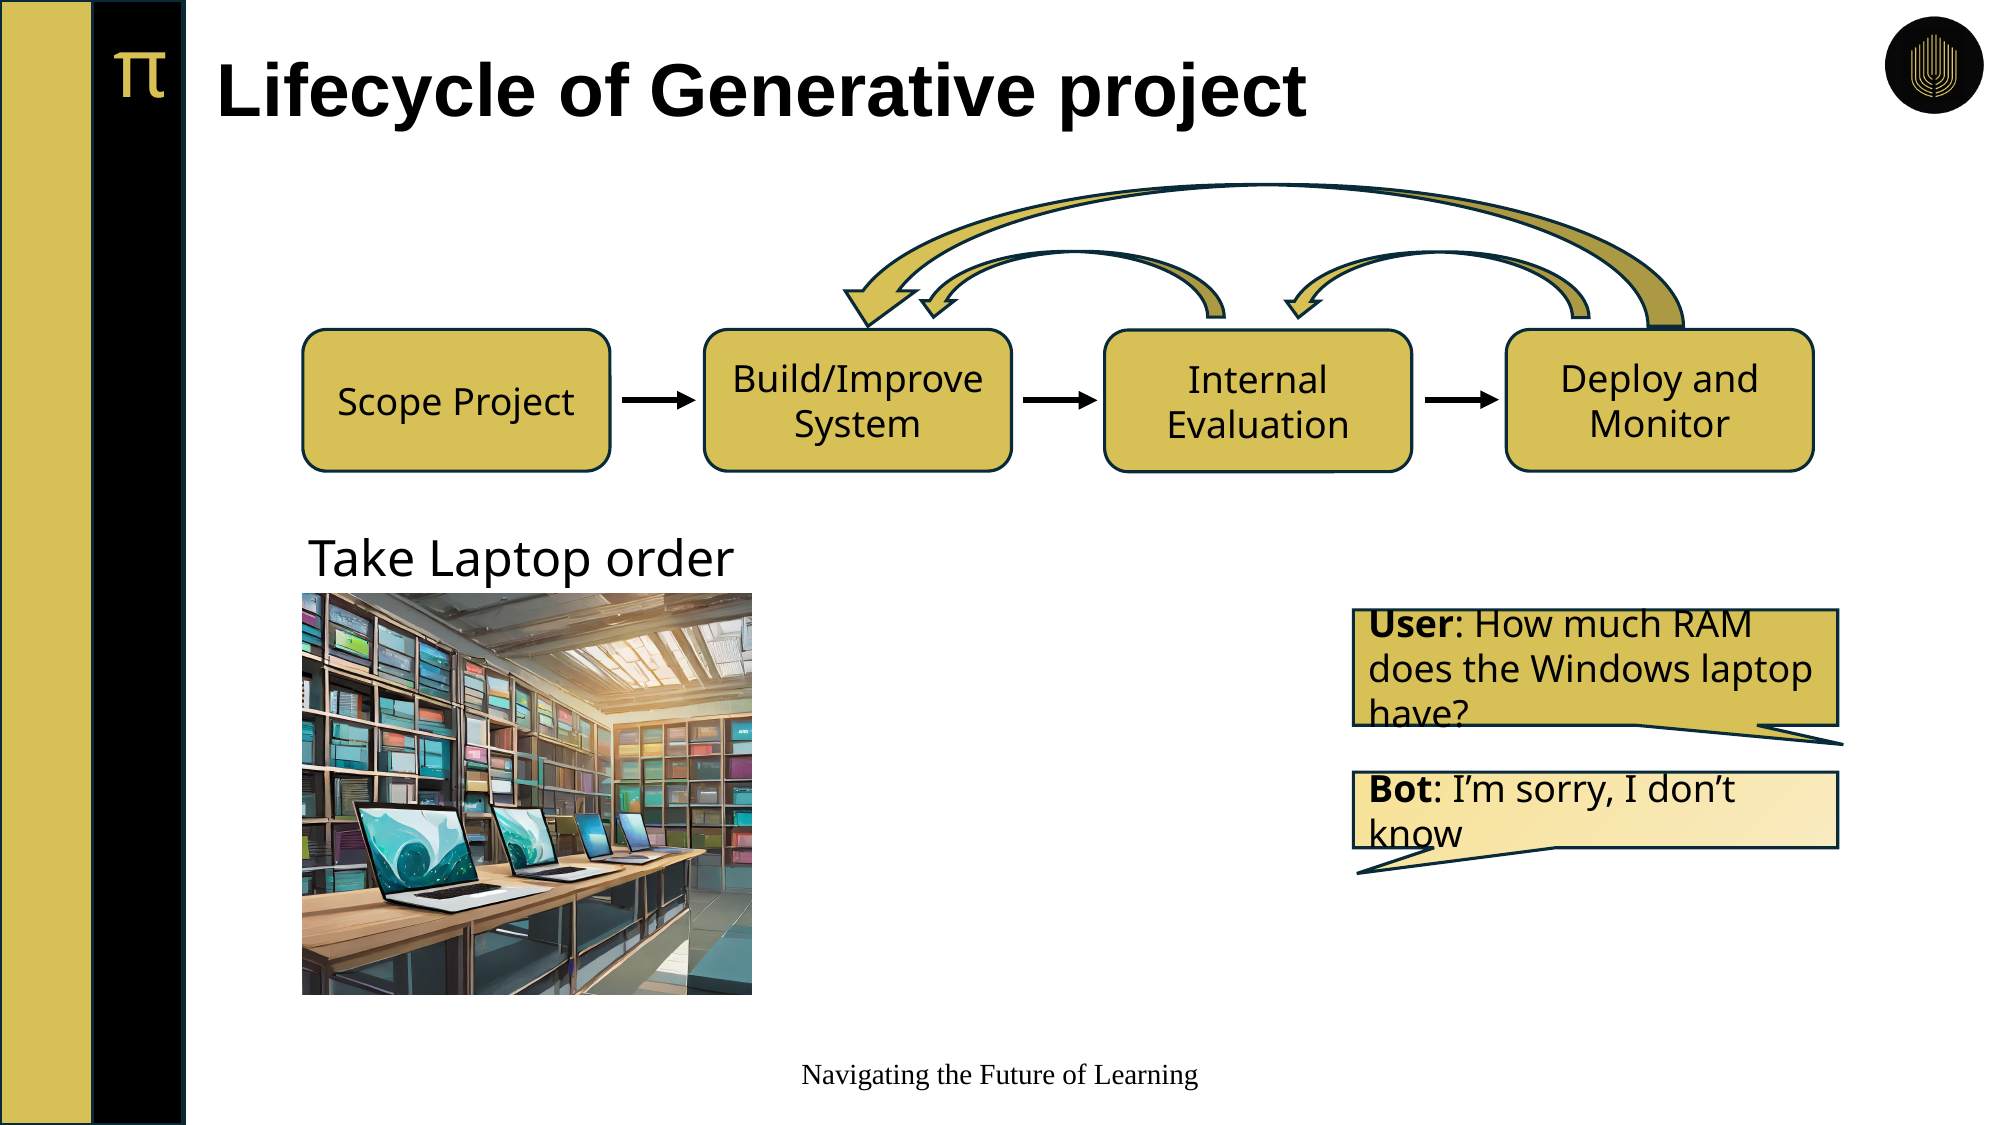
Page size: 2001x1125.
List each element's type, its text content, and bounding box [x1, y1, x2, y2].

text_box [91, 0, 184, 1125]
text_box Lifecycle of Generative project [201, 0, 1837, 141]
text_box [0, 0, 91, 1125]
text_box [842, 182, 1686, 329]
text_box Scope Project [301, 327, 612, 473]
footer Navigating the Future of Learning​ [662, 1042, 1338, 1103]
text_box [1283, 250, 1591, 320]
text_box Internal Evaluation [1103, 328, 1414, 474]
text_box π [98, 7, 172, 122]
text_box [918, 249, 1226, 320]
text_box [302, 518, 753, 996]
text_box Deploy and Monitor [1504, 327, 1815, 473]
text_box Bot: I’m sorry, I don’t know [1351, 770, 1840, 876]
text_box Build/Improve System [702, 327, 1014, 473]
picture [1837, 0, 2000, 165]
text_box User: How much RAM does the Windows laptop have? [1351, 608, 1844, 747]
